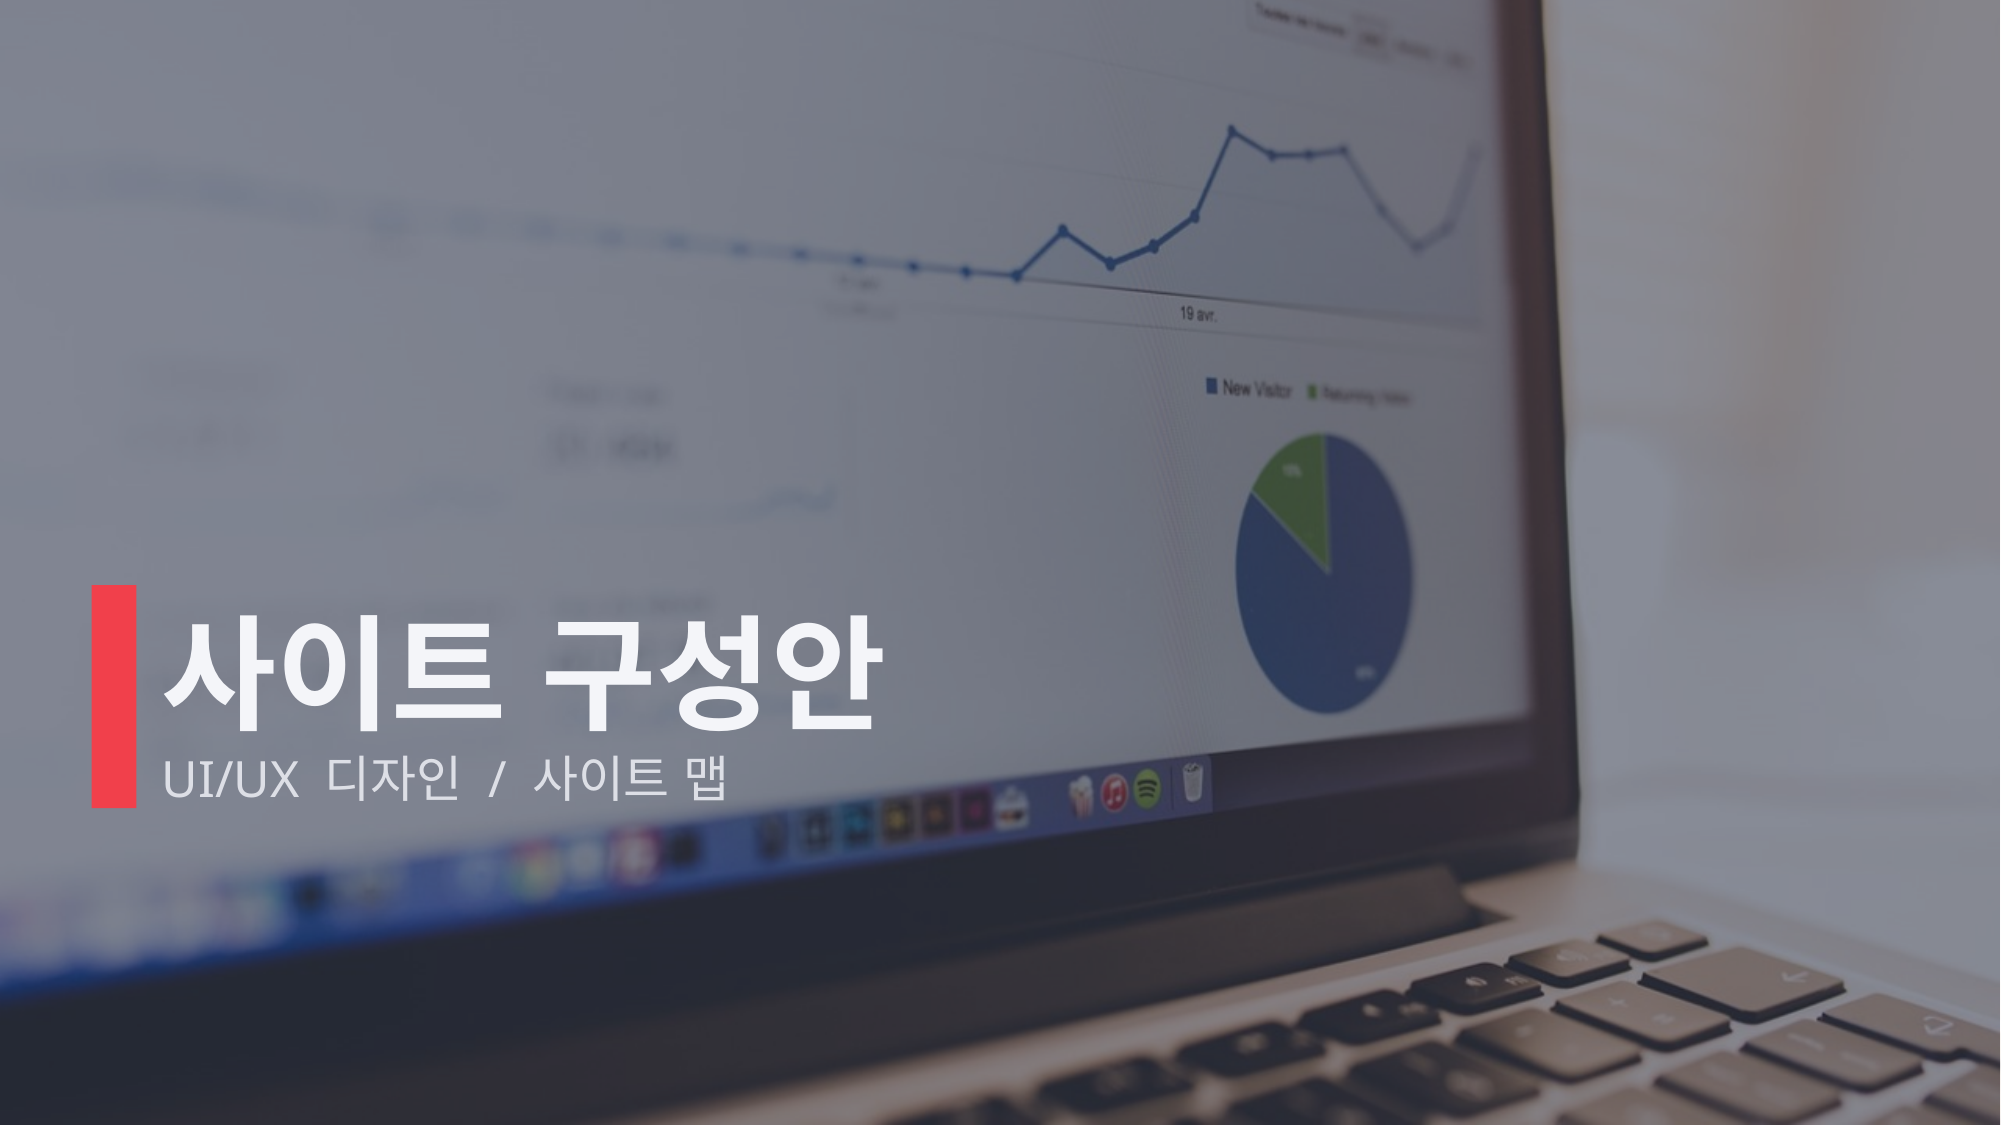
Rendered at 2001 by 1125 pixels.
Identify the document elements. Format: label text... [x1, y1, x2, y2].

list UI/UX 디자인 / 사이트 맵 [146, 746, 1490, 802]
title 사이트 구성안 [146, 591, 1490, 746]
